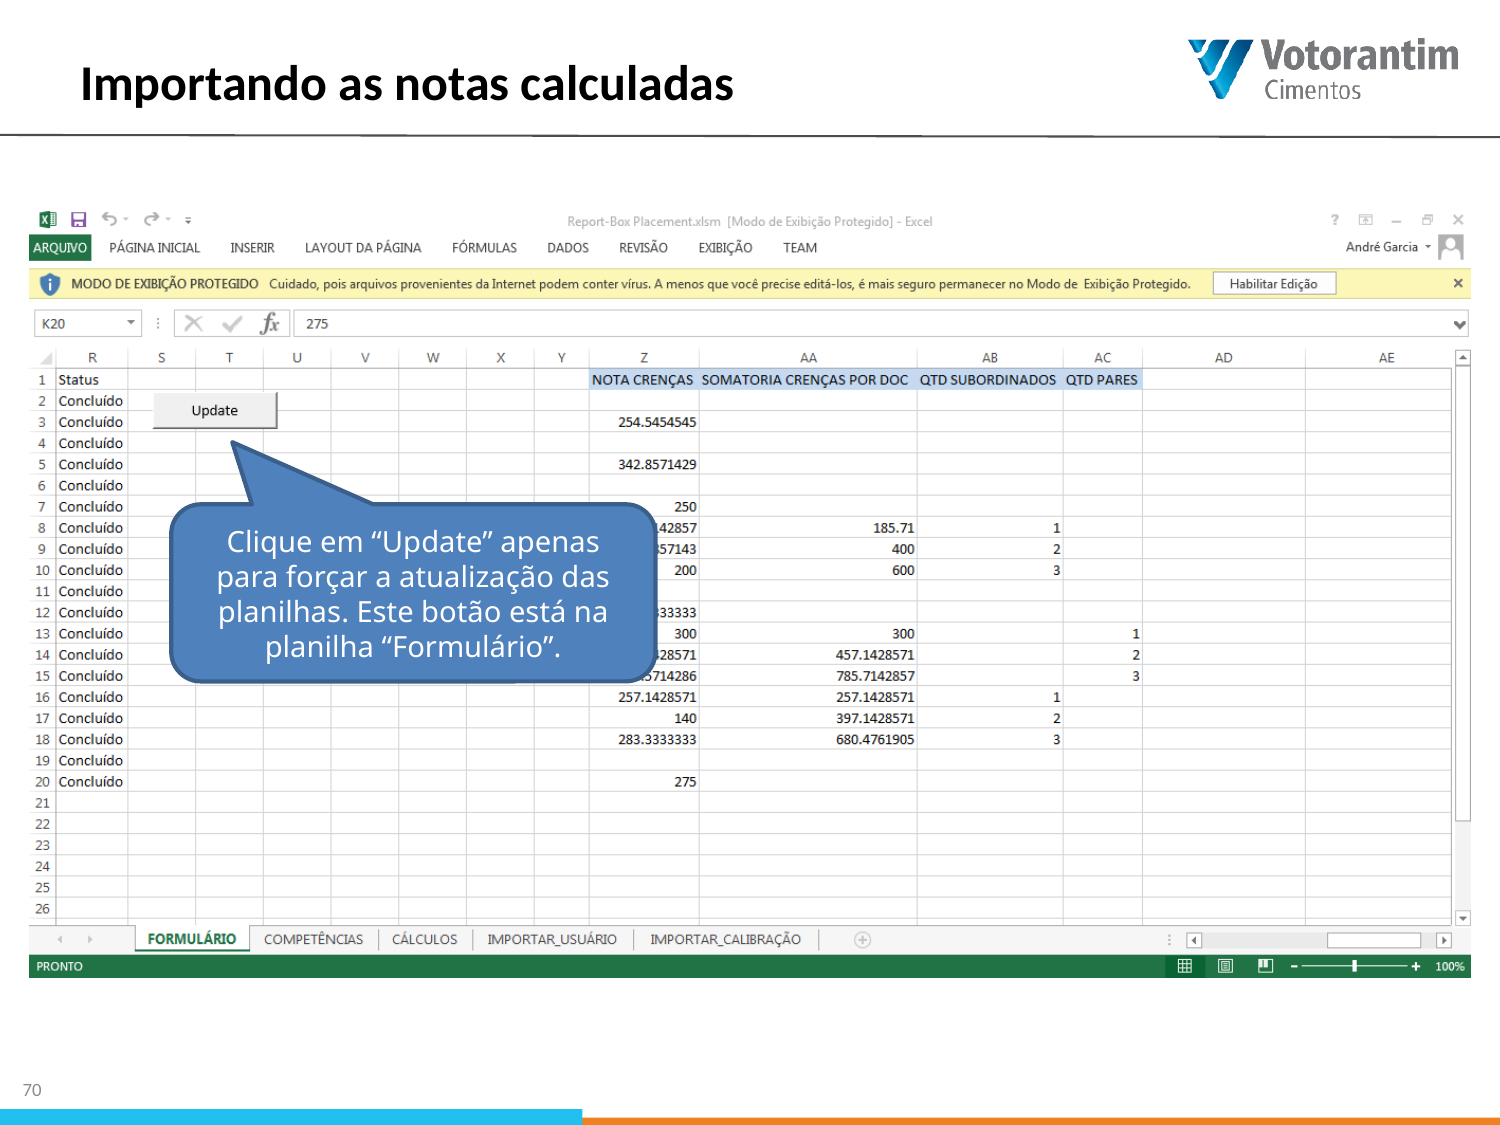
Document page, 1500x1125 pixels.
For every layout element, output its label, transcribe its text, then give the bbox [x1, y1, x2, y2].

text_box Importando as notas calculadas [64, 42, 883, 114]
picture [29, 207, 1471, 978]
picture [1188, 38, 1458, 99]
